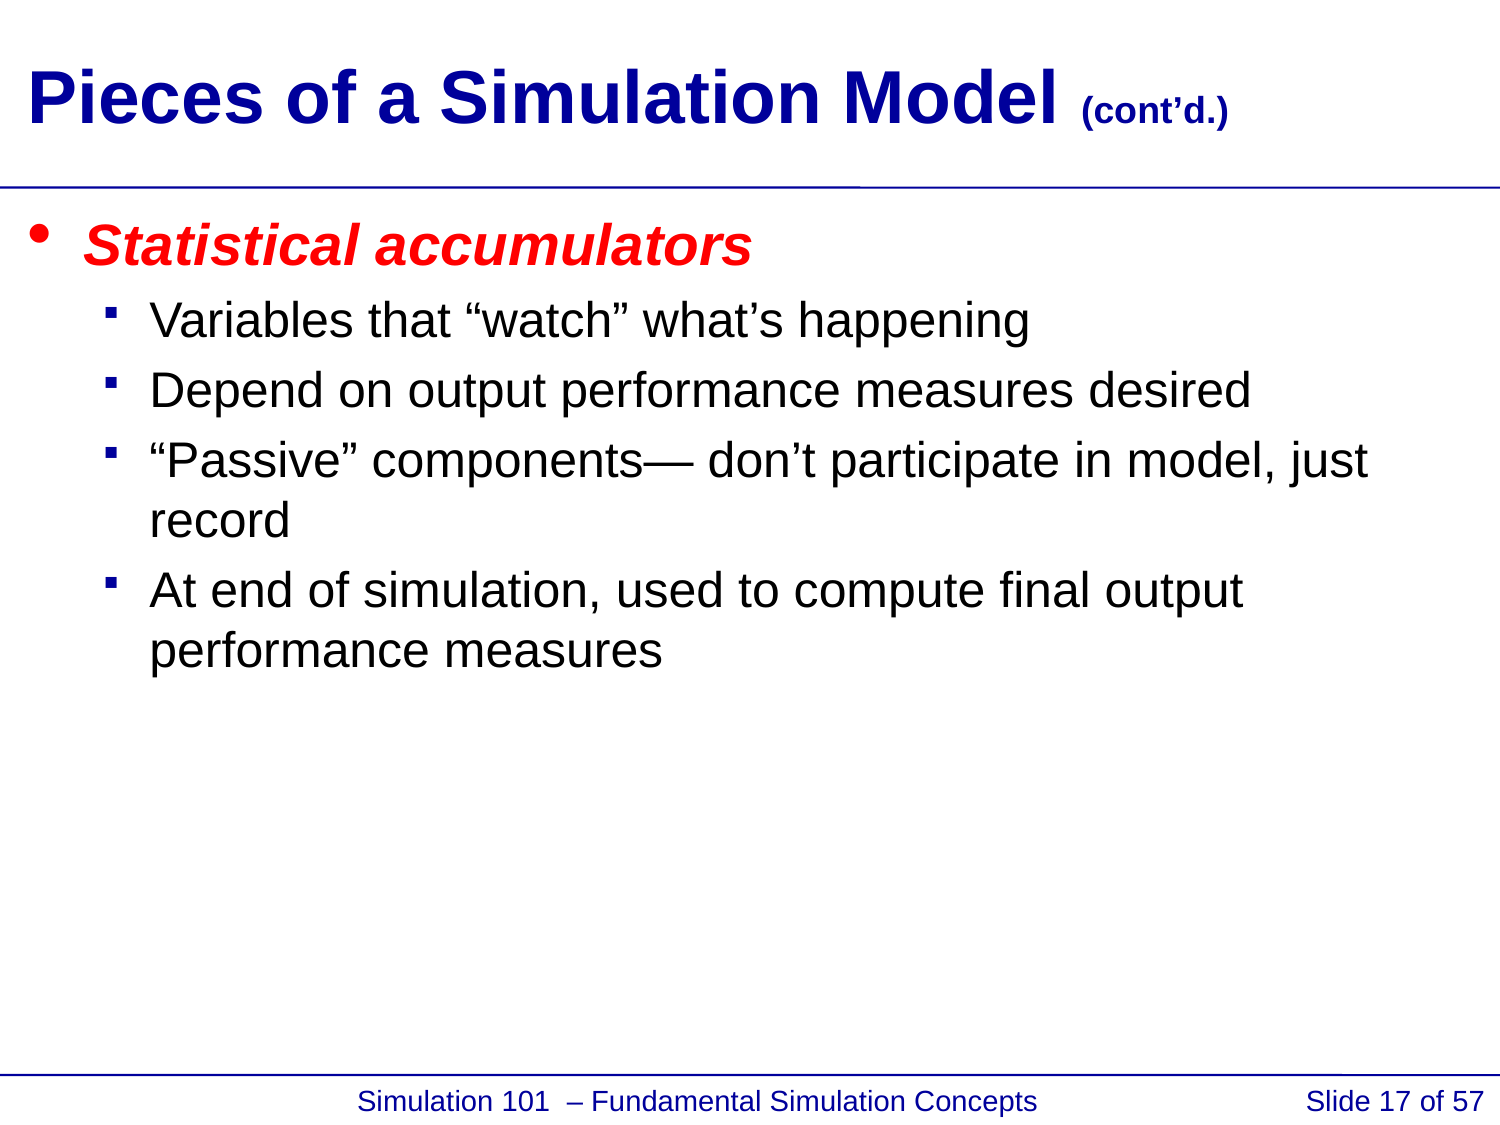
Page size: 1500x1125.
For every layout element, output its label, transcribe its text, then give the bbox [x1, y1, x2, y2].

footer Simulation 101 – Fundamental Simulation Concepts [488, 1074, 1088, 1125]
list Statistical accumulators Variables that “watch” what’s happening Depend on output performance measures desired “Passive” components— don’t participate in model, just record At end of simulation, used to compute final output performance measures [12, 200, 1488, 1063]
slide_number [37, 1074, 488, 1125]
title Pieces of a Simulation Model (cont’d.) [12, 12, 1488, 175]
slide_number Slide 17 of 57 [1249, 1074, 1500, 1125]
